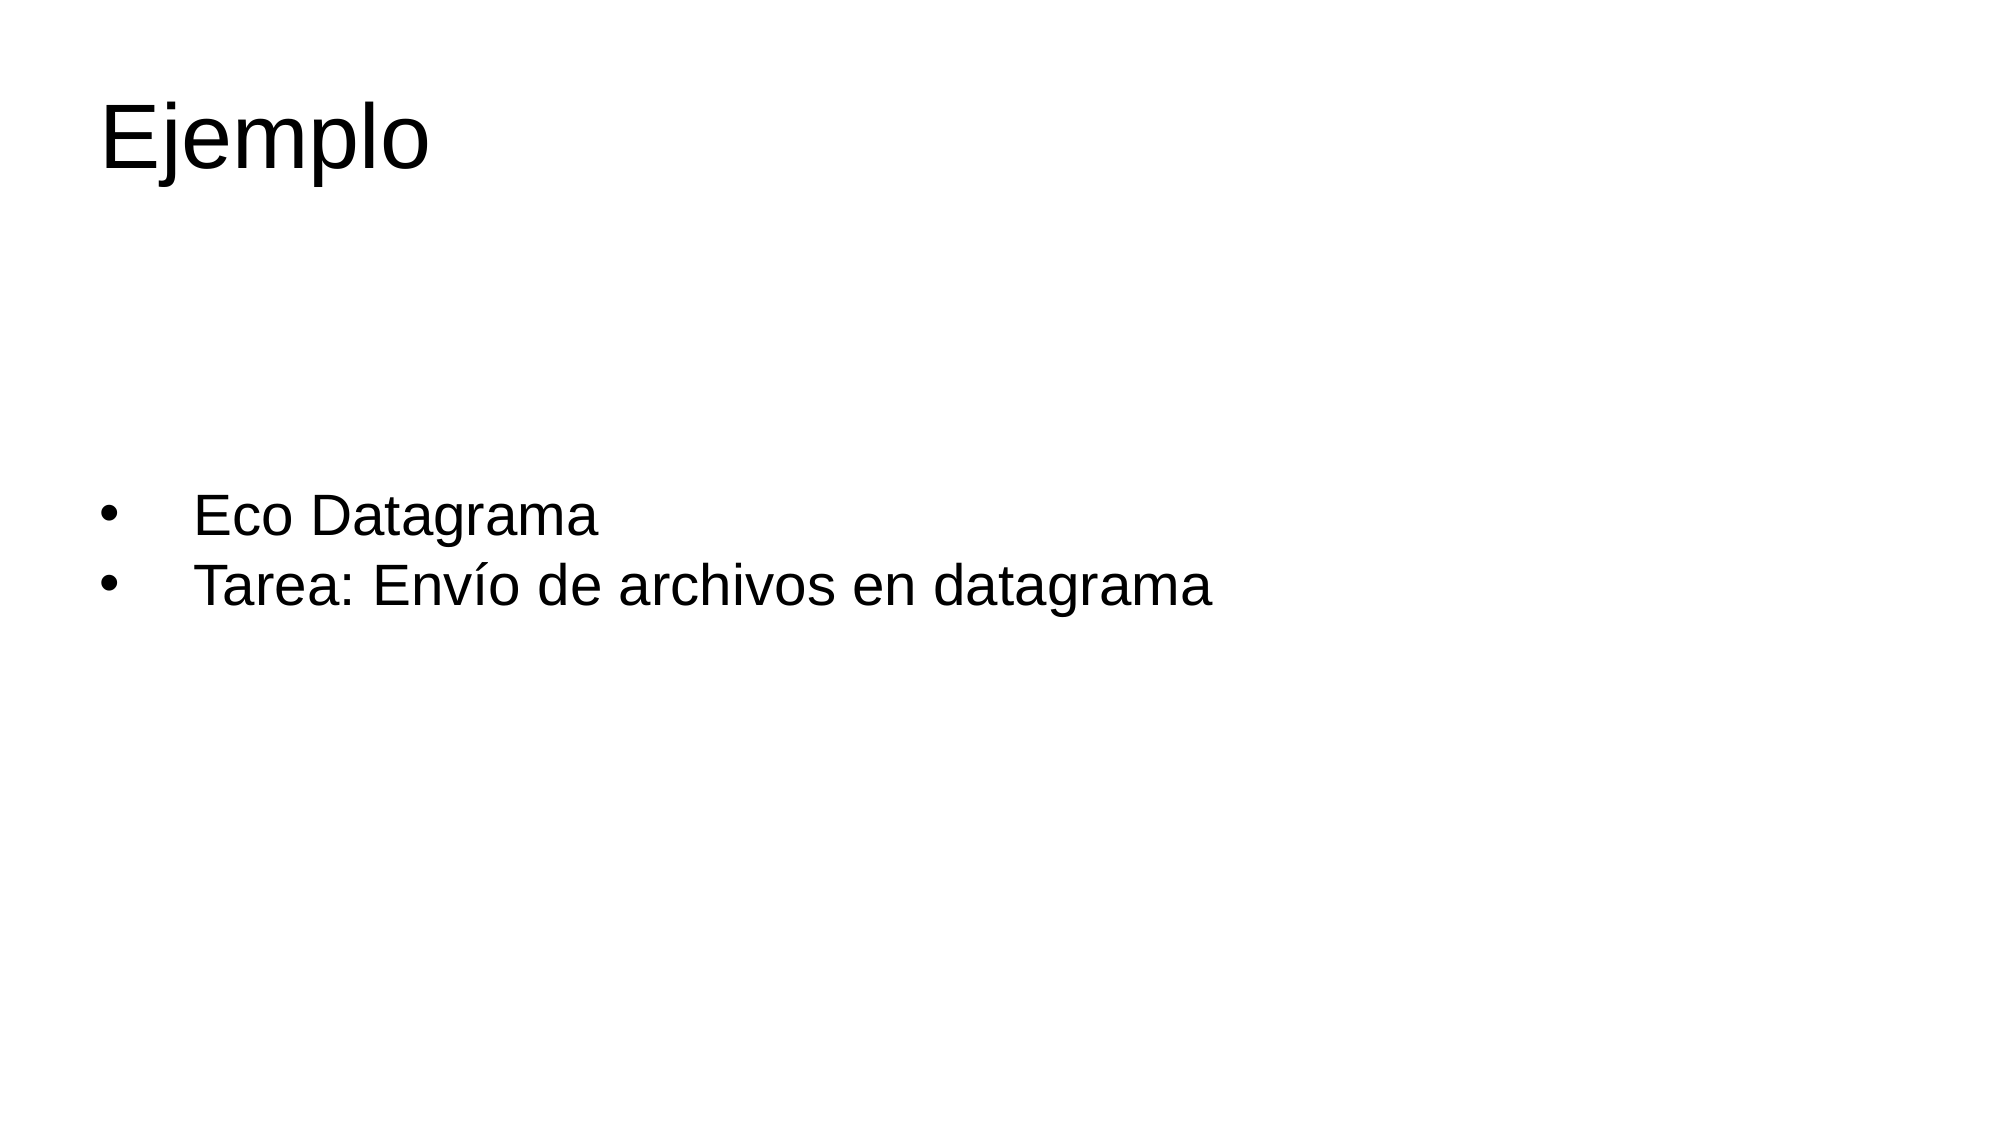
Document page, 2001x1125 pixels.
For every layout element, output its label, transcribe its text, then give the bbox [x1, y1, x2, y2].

text_box Eco Datagrama Tarea: Envío de archivos en datagrama [99, 309, 1900, 786]
text_box Ejemplo [99, 44, 1900, 233]
